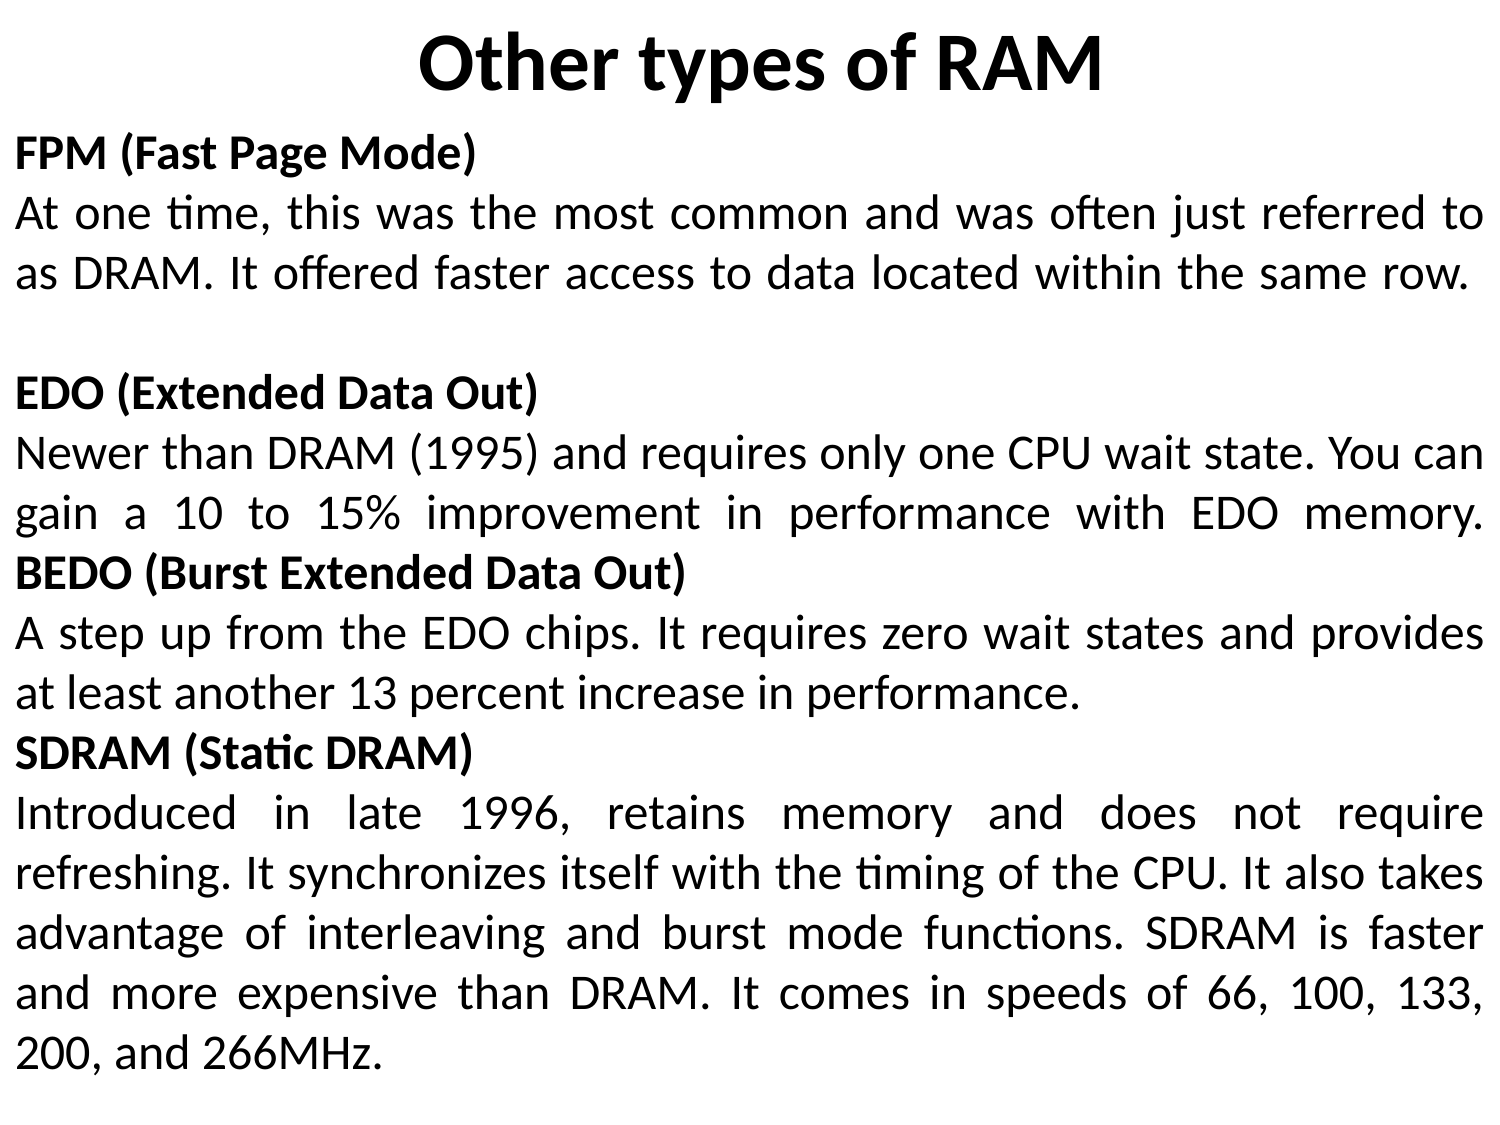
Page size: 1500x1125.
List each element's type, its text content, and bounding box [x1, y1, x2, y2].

text_box Other types of RAM [404, 0, 1121, 112]
text_box FPM (Fast Page Mode) At one time, this was the most common and was often just referred to as DRAM. It offered faster access to data located within the same row. EDO (Extended Data Out) Newer than DRAM (1995) and requires only one CPU wait state. You can gain a 10 to 15% improvement in performance with EDO memory. BEDO (Burst Extended Data Out) A step up from the EDO chips. It requires zero wait states and provides at least another 13 percent increase in performance. SDRAM (Static DRAM) Introduced in late 1996, retains memory and does not require refreshing. It synchronizes itself with the timing of the CPU. It also takes advantage of interleaving and burst mode functions. SDRAM is faster and more expensive than DRAM. It comes in speeds of 66, 100, 133, 200, and 266MHz. [0, 112, 1500, 1125]
